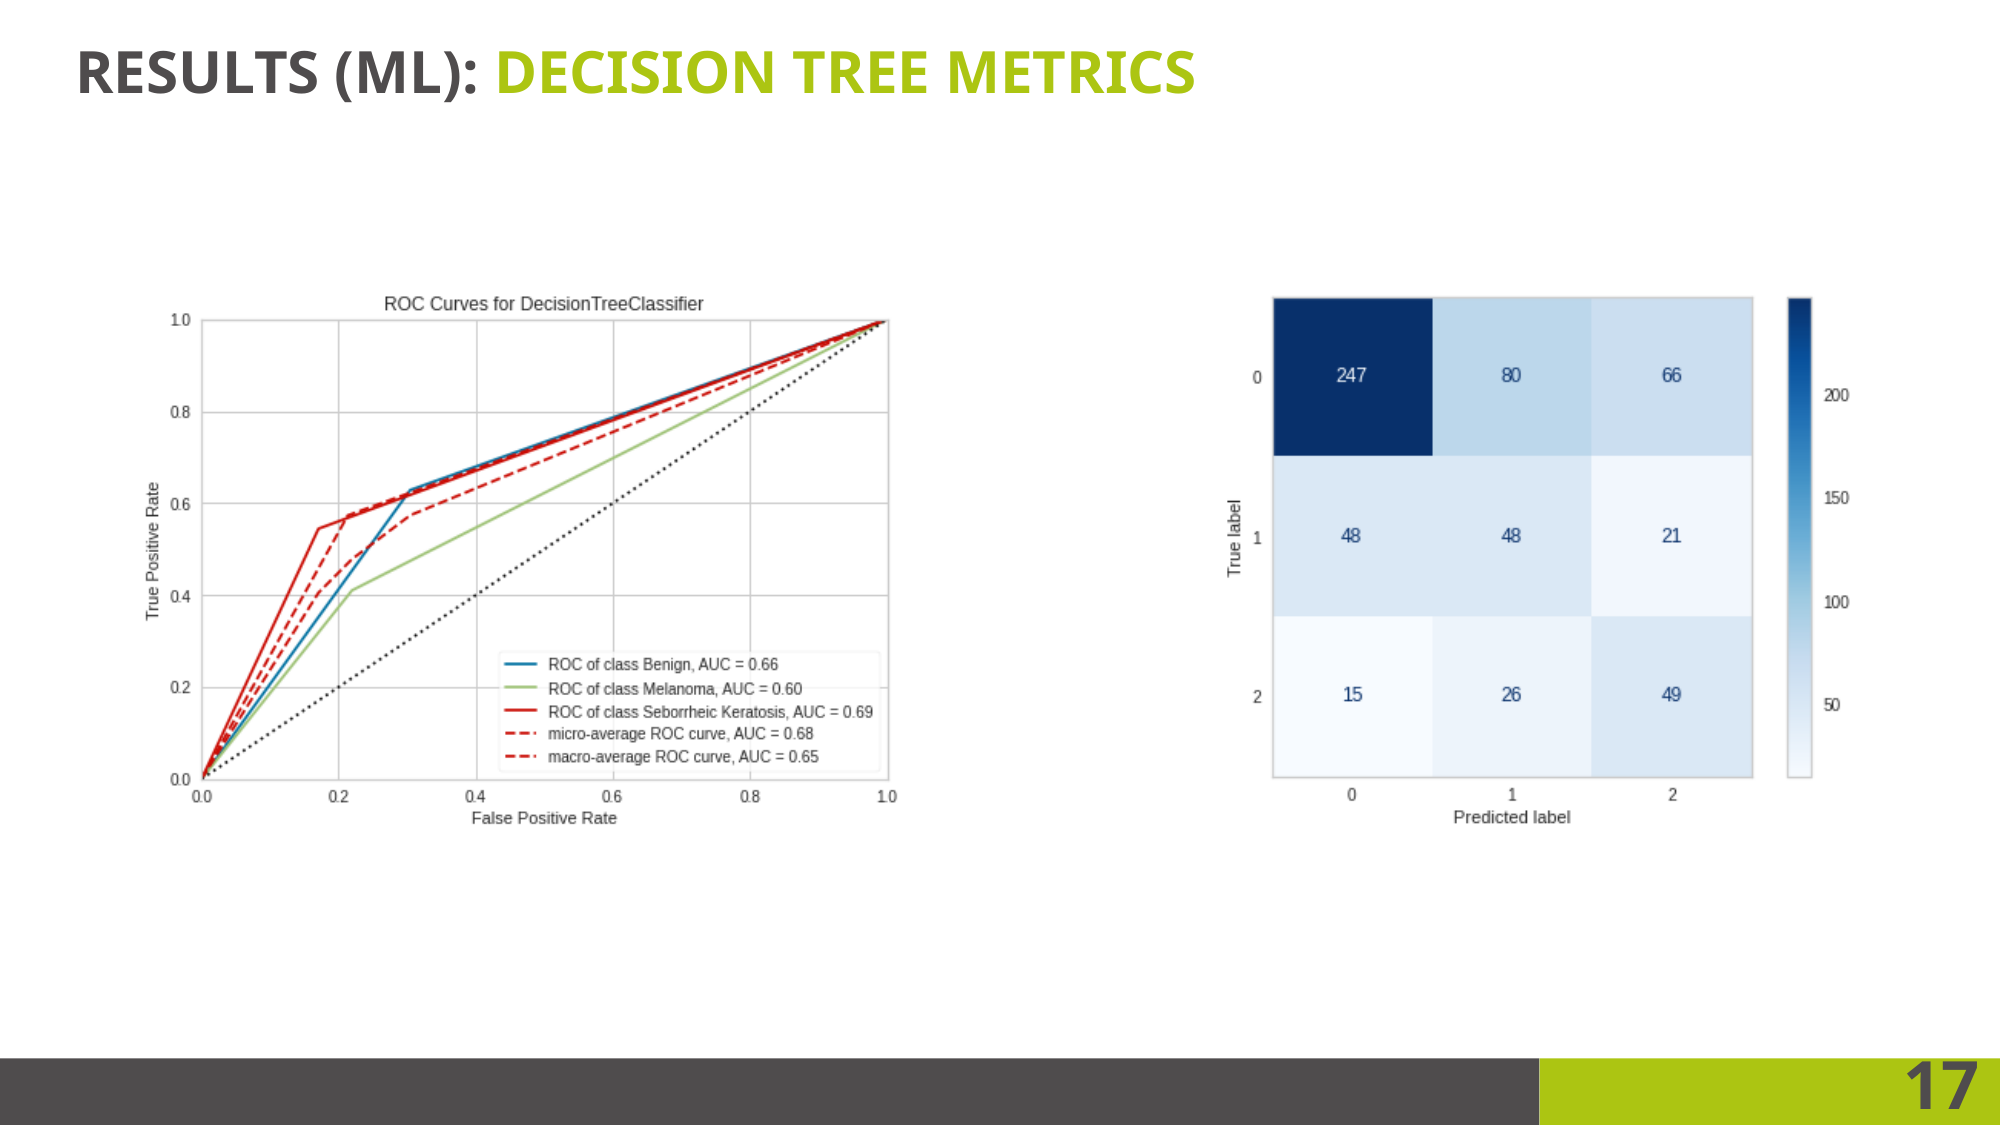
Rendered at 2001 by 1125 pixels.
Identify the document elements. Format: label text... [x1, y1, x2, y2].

text_box RESULTS (ML): DECISION TREE METRICS [60, 27, 1807, 113]
picture [137, 286, 908, 839]
text_box [1538, 1057, 2000, 1125]
text_box [0, 1057, 1538, 1125]
picture [1218, 286, 1861, 839]
slide_number 17 [1544, 1058, 1995, 1119]
